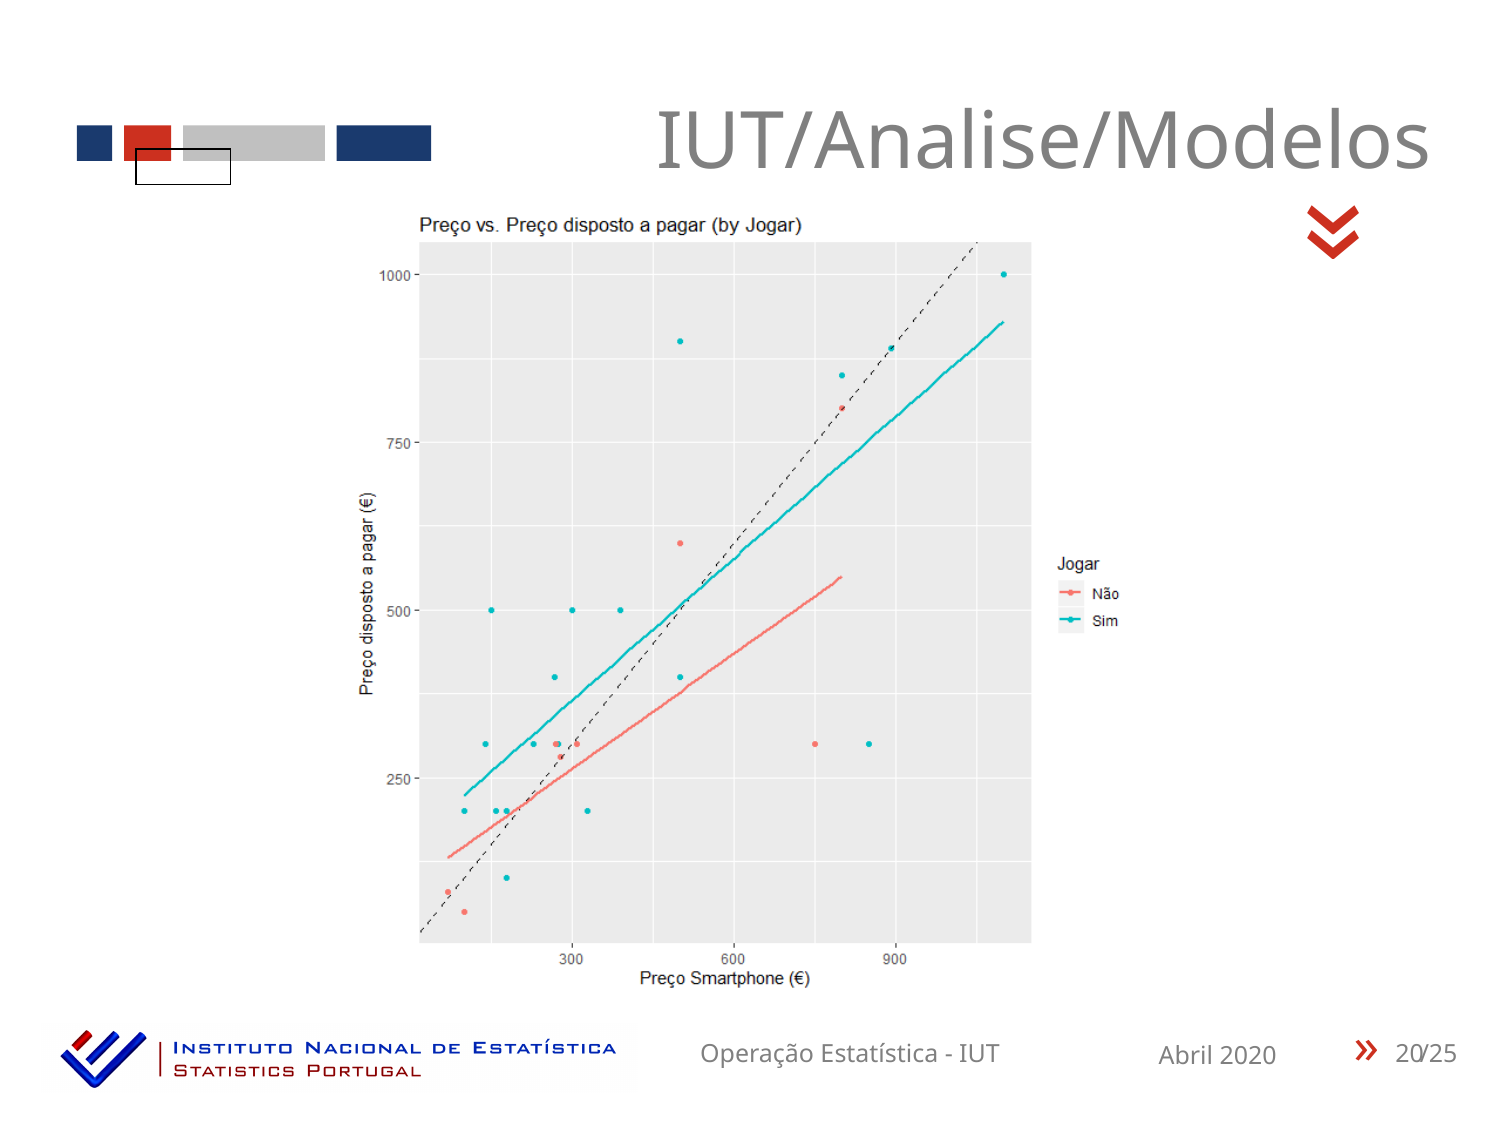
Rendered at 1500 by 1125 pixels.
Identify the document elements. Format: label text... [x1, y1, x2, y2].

picture [348, 207, 1137, 996]
text_box « [1234, 207, 1400, 280]
text_box 20 [1380, 1029, 1447, 1075]
picture [41, 1023, 638, 1093]
text_box IUT/Analise/Modelos [454, 66, 1447, 207]
